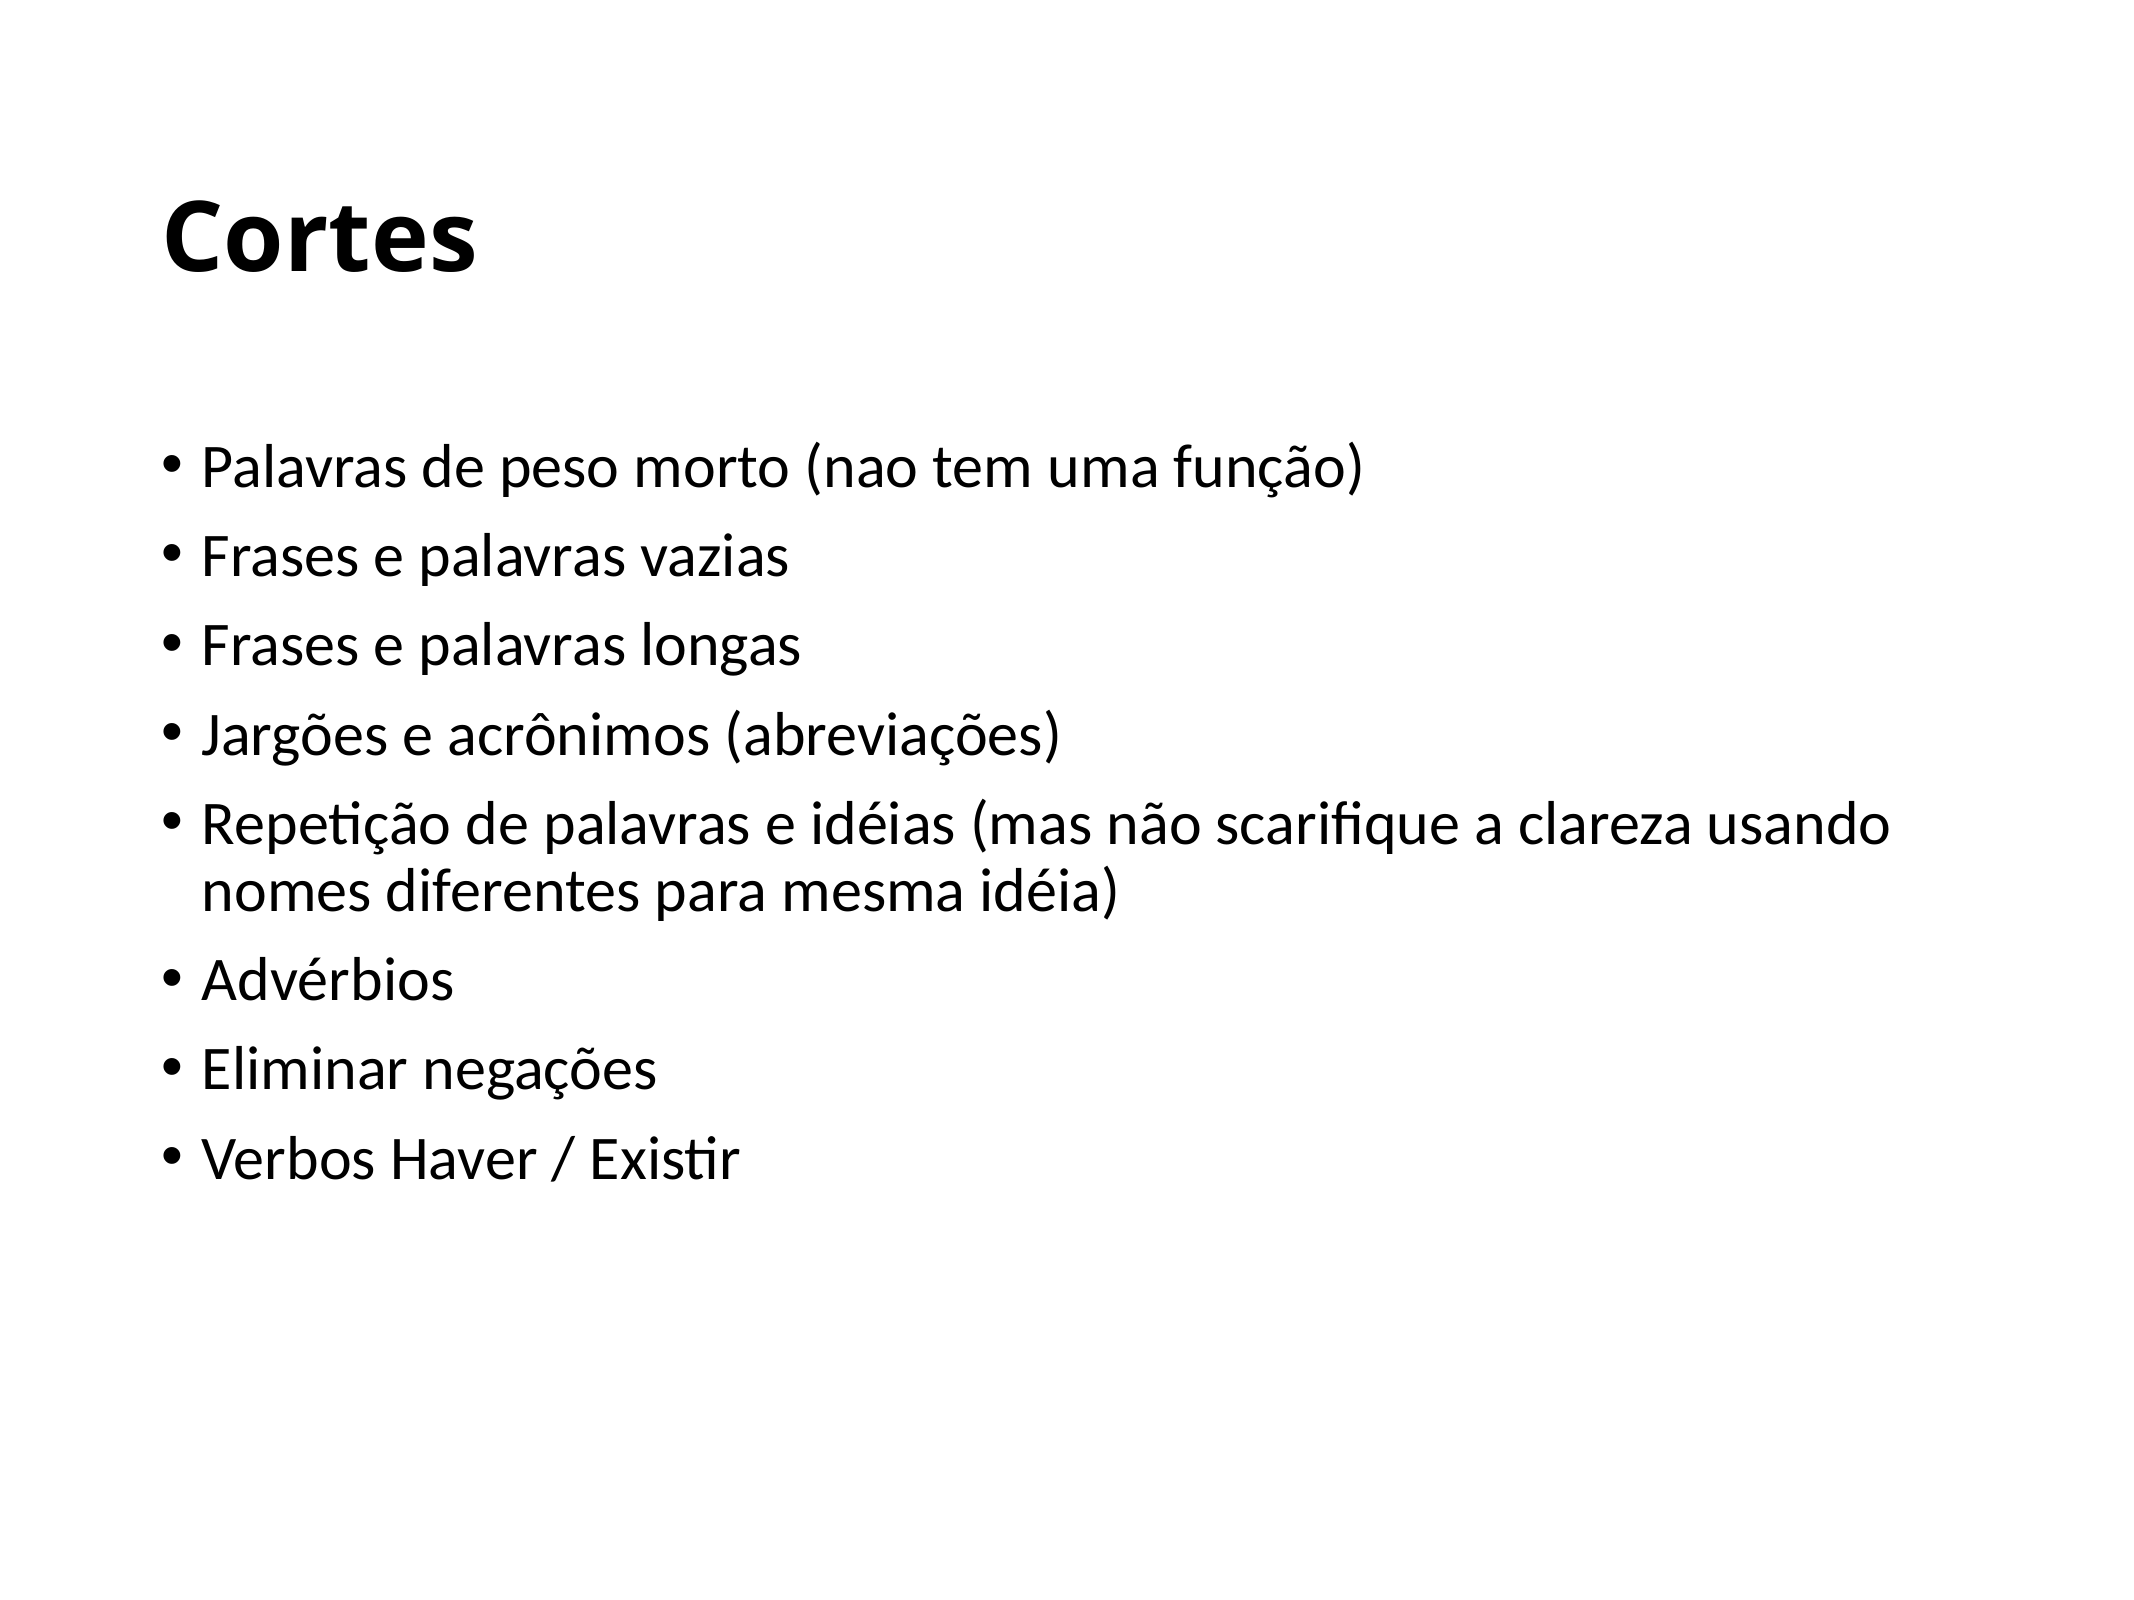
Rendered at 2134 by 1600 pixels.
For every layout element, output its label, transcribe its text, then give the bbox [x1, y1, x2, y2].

title Cortes [146, 85, 1987, 395]
list Palavras de peso morto (nao tem uma função) Frases e palavras vazias Frases e palavras longas Jargões e acrônimos (abreviações) Repetição de palavras e idéias (mas não scarifique a clareza usando nomes diferentes para mesma idéia) Advérbios Eliminar negações Verbos Haver / Existir [146, 425, 1987, 1442]
